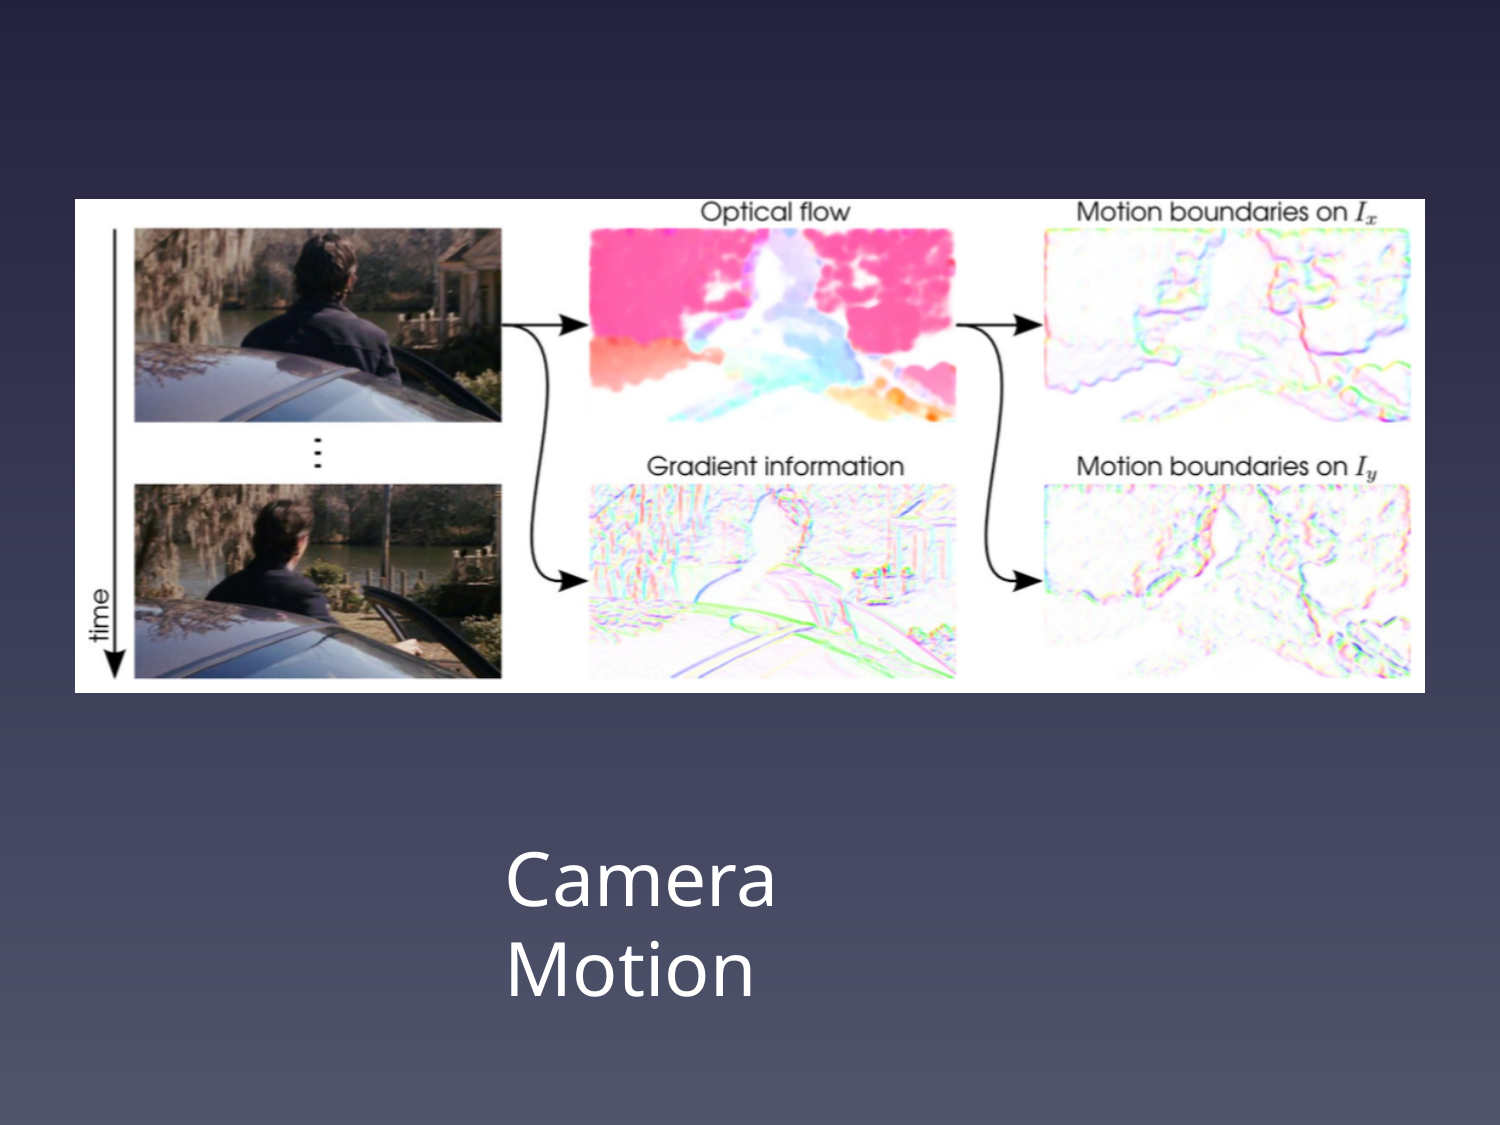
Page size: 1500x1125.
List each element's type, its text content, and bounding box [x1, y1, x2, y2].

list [74, 74, 1426, 818]
text_box Camera Motion [490, 827, 1032, 1019]
